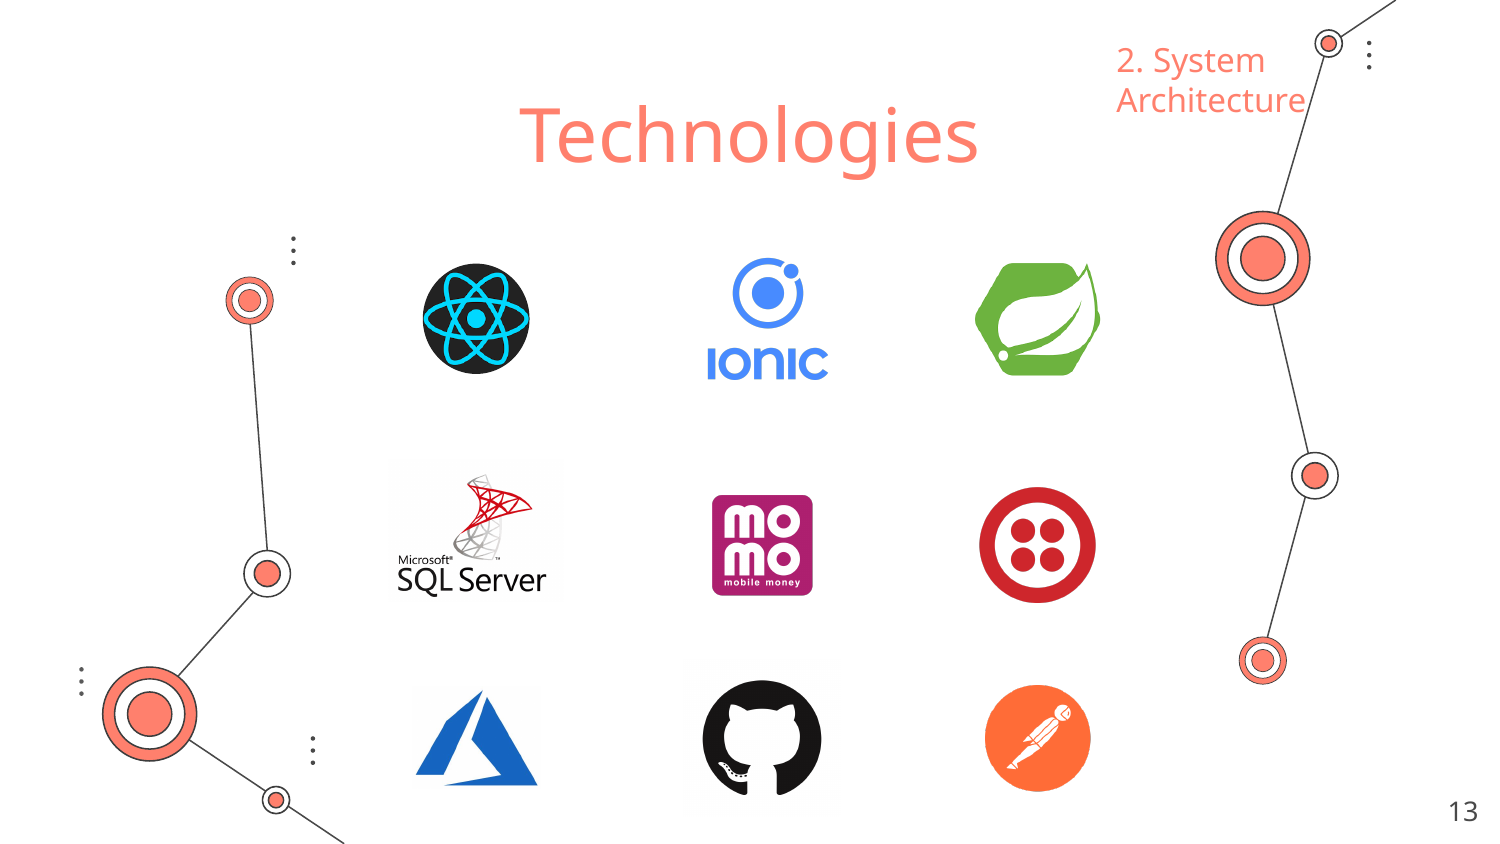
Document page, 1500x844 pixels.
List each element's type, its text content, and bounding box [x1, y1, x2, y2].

picture [411, 686, 541, 789]
title 2. System Architecture [1101, 23, 1327, 151]
picture [983, 684, 1092, 792]
picture [388, 458, 564, 602]
title Technologies [257, 72, 1243, 171]
picture [422, 263, 530, 375]
slide_number 13 [1403, 779, 1494, 844]
picture [704, 255, 832, 383]
picture [683, 659, 841, 817]
picture [973, 260, 1102, 377]
picture [708, 491, 816, 599]
picture [960, 486, 1115, 603]
